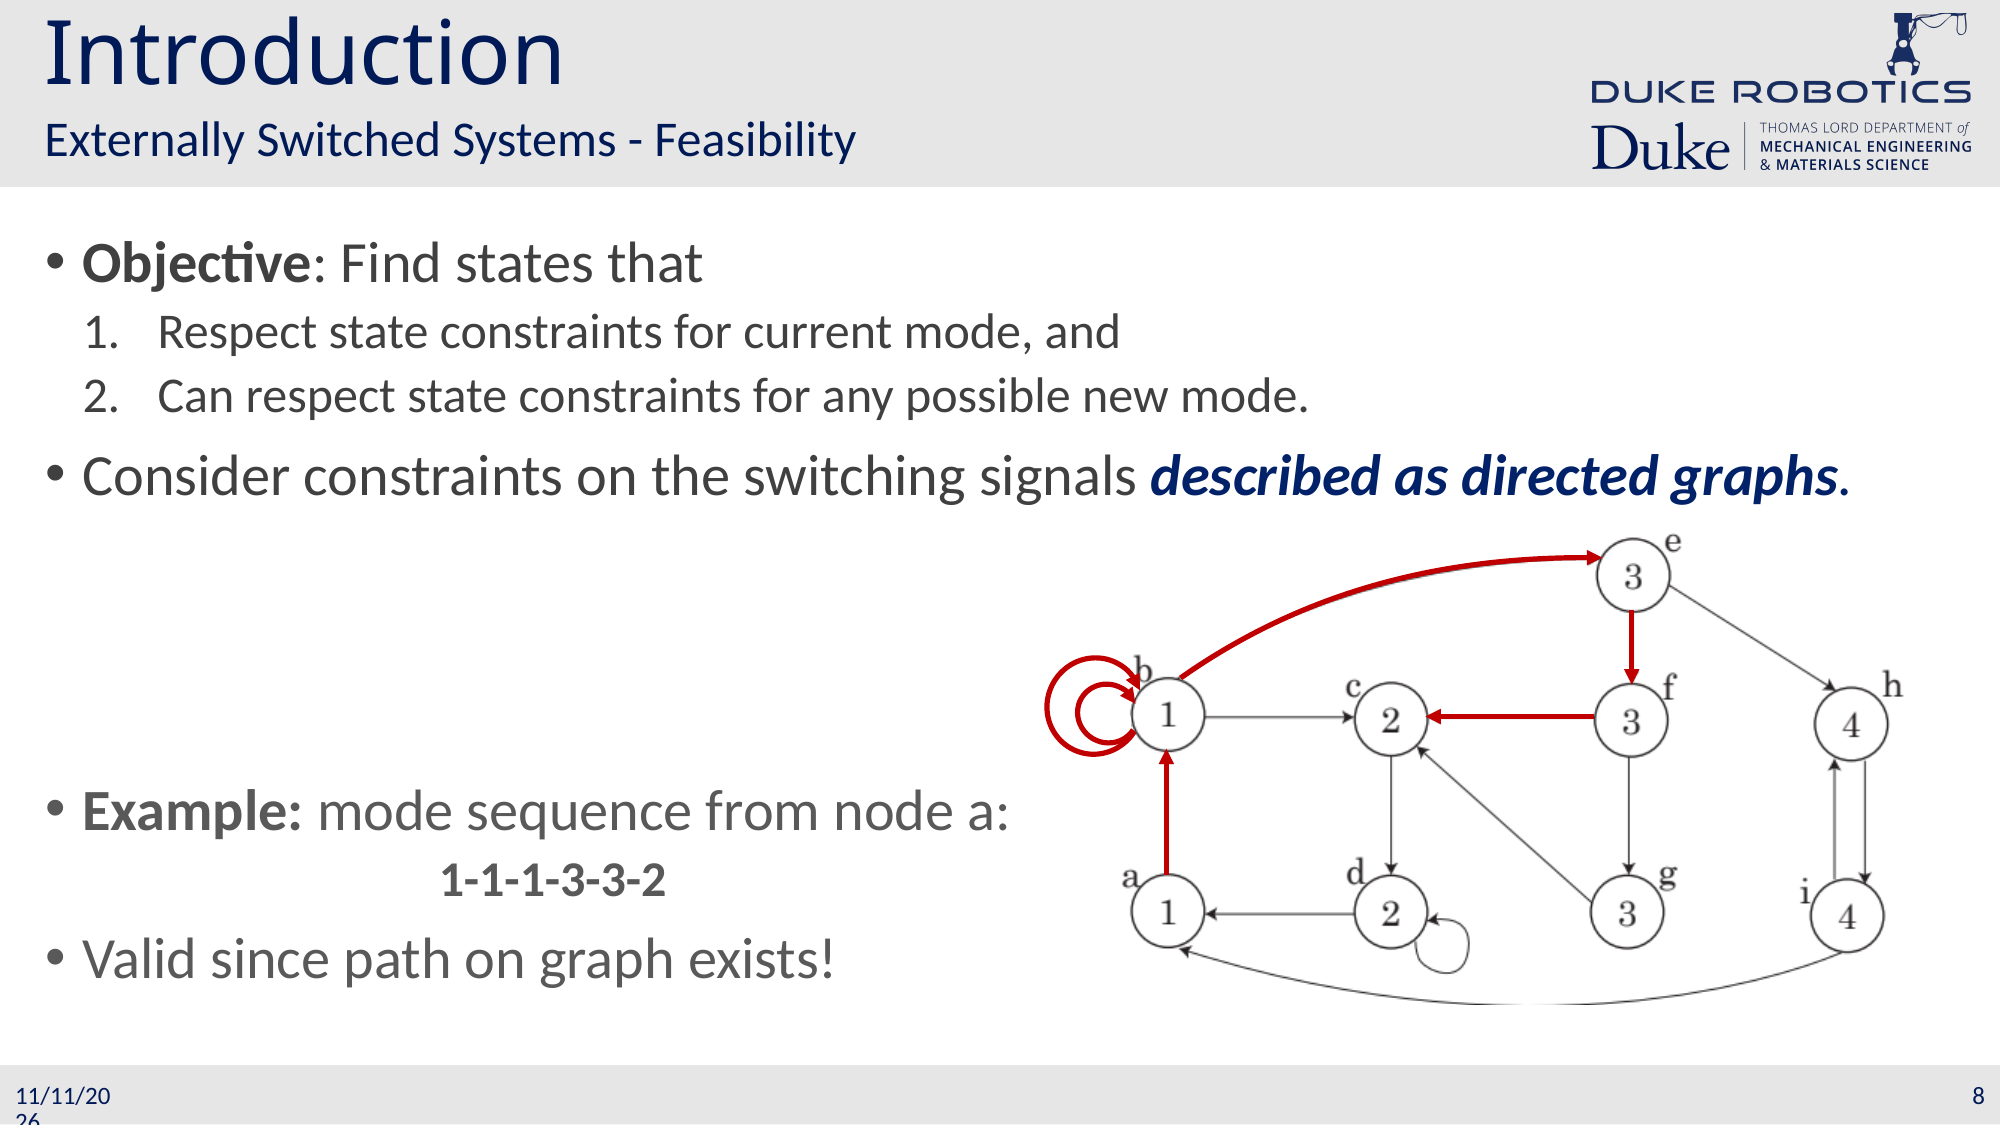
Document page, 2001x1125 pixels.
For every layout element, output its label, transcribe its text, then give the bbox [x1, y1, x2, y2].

list Objective: Find states that Respect state constraints for current mode, and Can respect state constraints for any possible new mode. Consider constraints on the switching signals described as directed graphs. Example: mode sequence from node a: 1-1-1-3-3-2 Valid since path on graph exists! [0, 187, 2000, 1065]
title Introduction [29, 0, 1486, 98]
text_box [1046, 660, 1078, 753]
footer [137, 1064, 1862, 1125]
slide_number 8 [1862, 1064, 2000, 1125]
picture [1078, 520, 1921, 1005]
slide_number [0, 1065, 137, 1125]
list Externally Switched Systems - Feasibility [29, 98, 2000, 174]
picture [1591, 12, 1971, 98]
